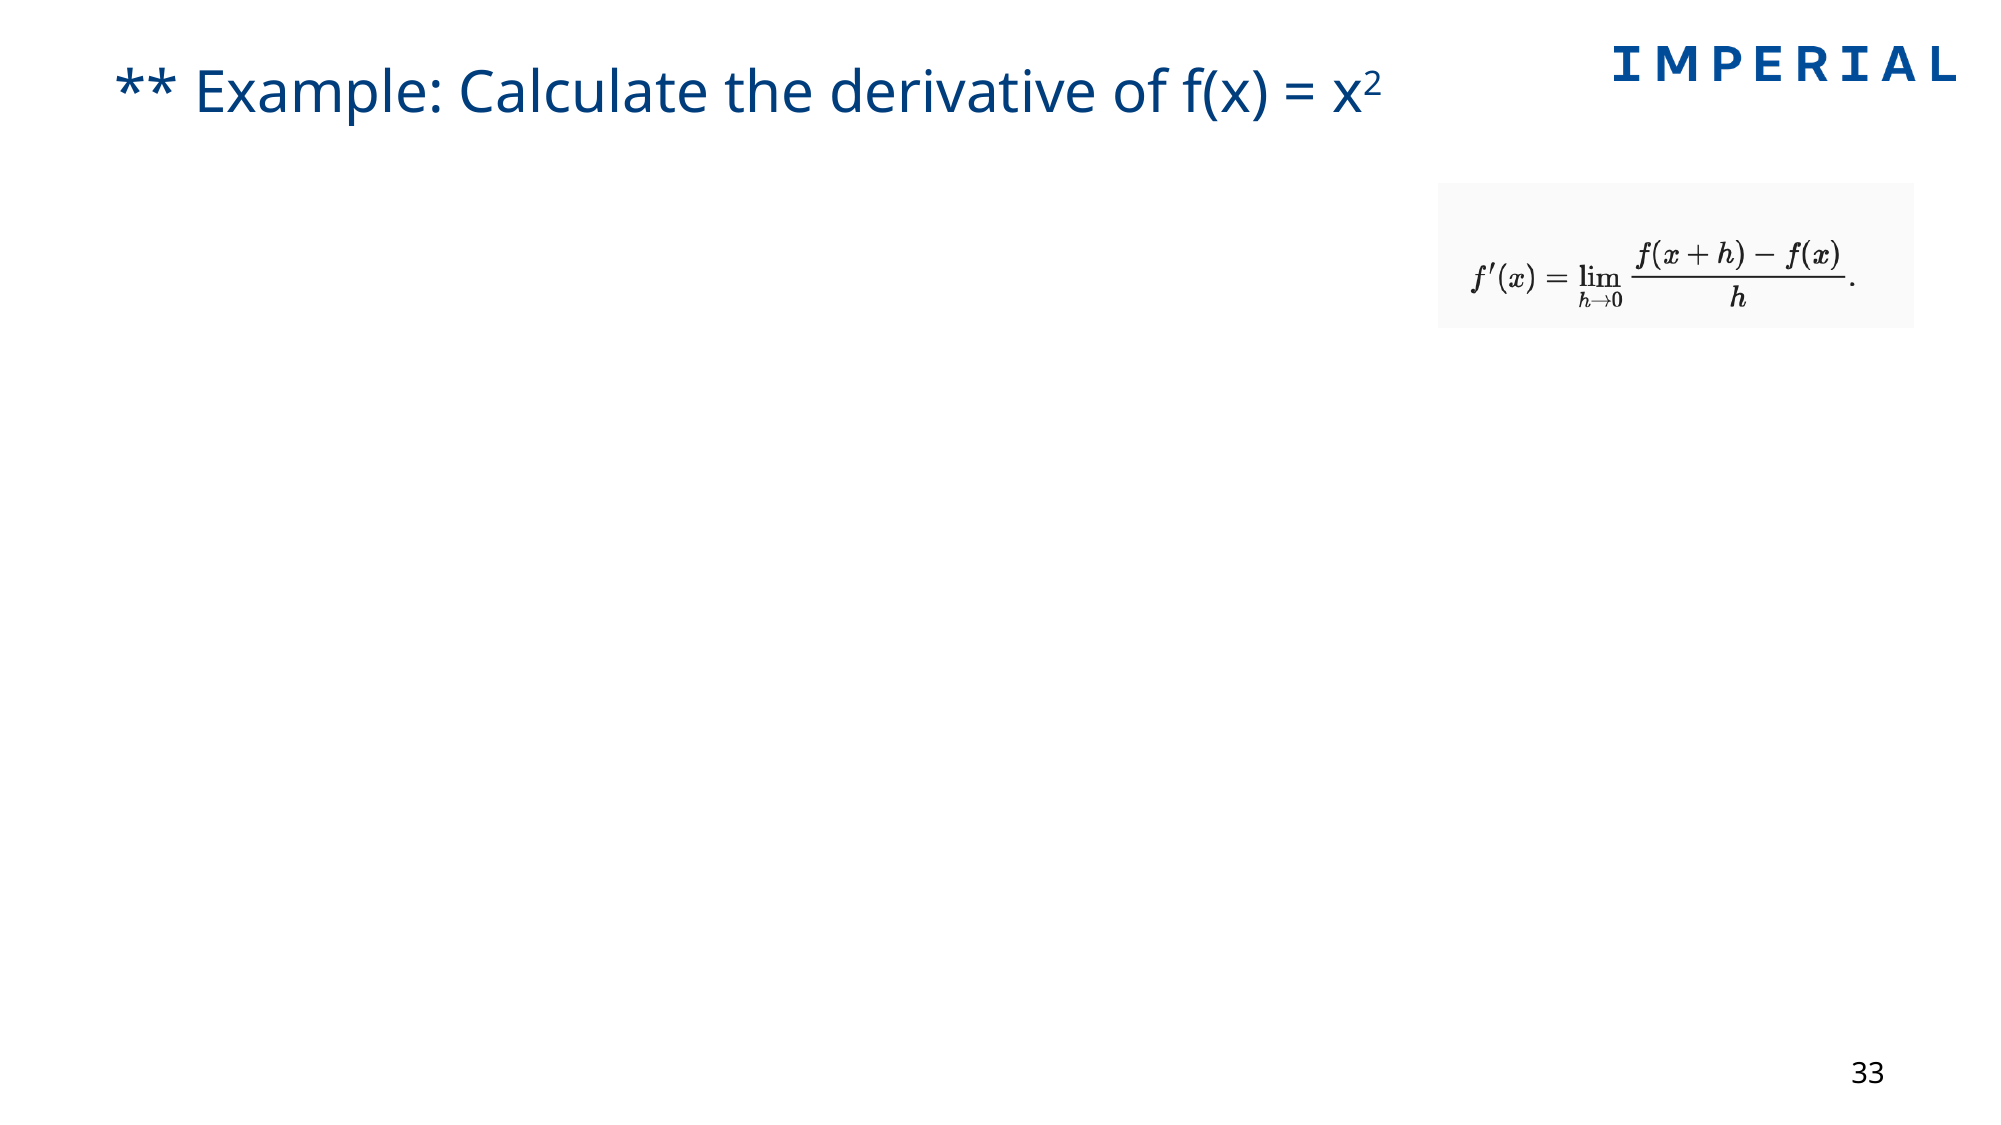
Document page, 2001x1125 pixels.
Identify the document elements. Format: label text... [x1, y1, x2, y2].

slide_number 33 [1433, 1046, 1901, 1103]
picture [1438, 182, 1914, 328]
title ** Example: Calculate the derivative of f(x) = x2 [99, 0, 1900, 184]
picture [1900, 46, 1956, 81]
